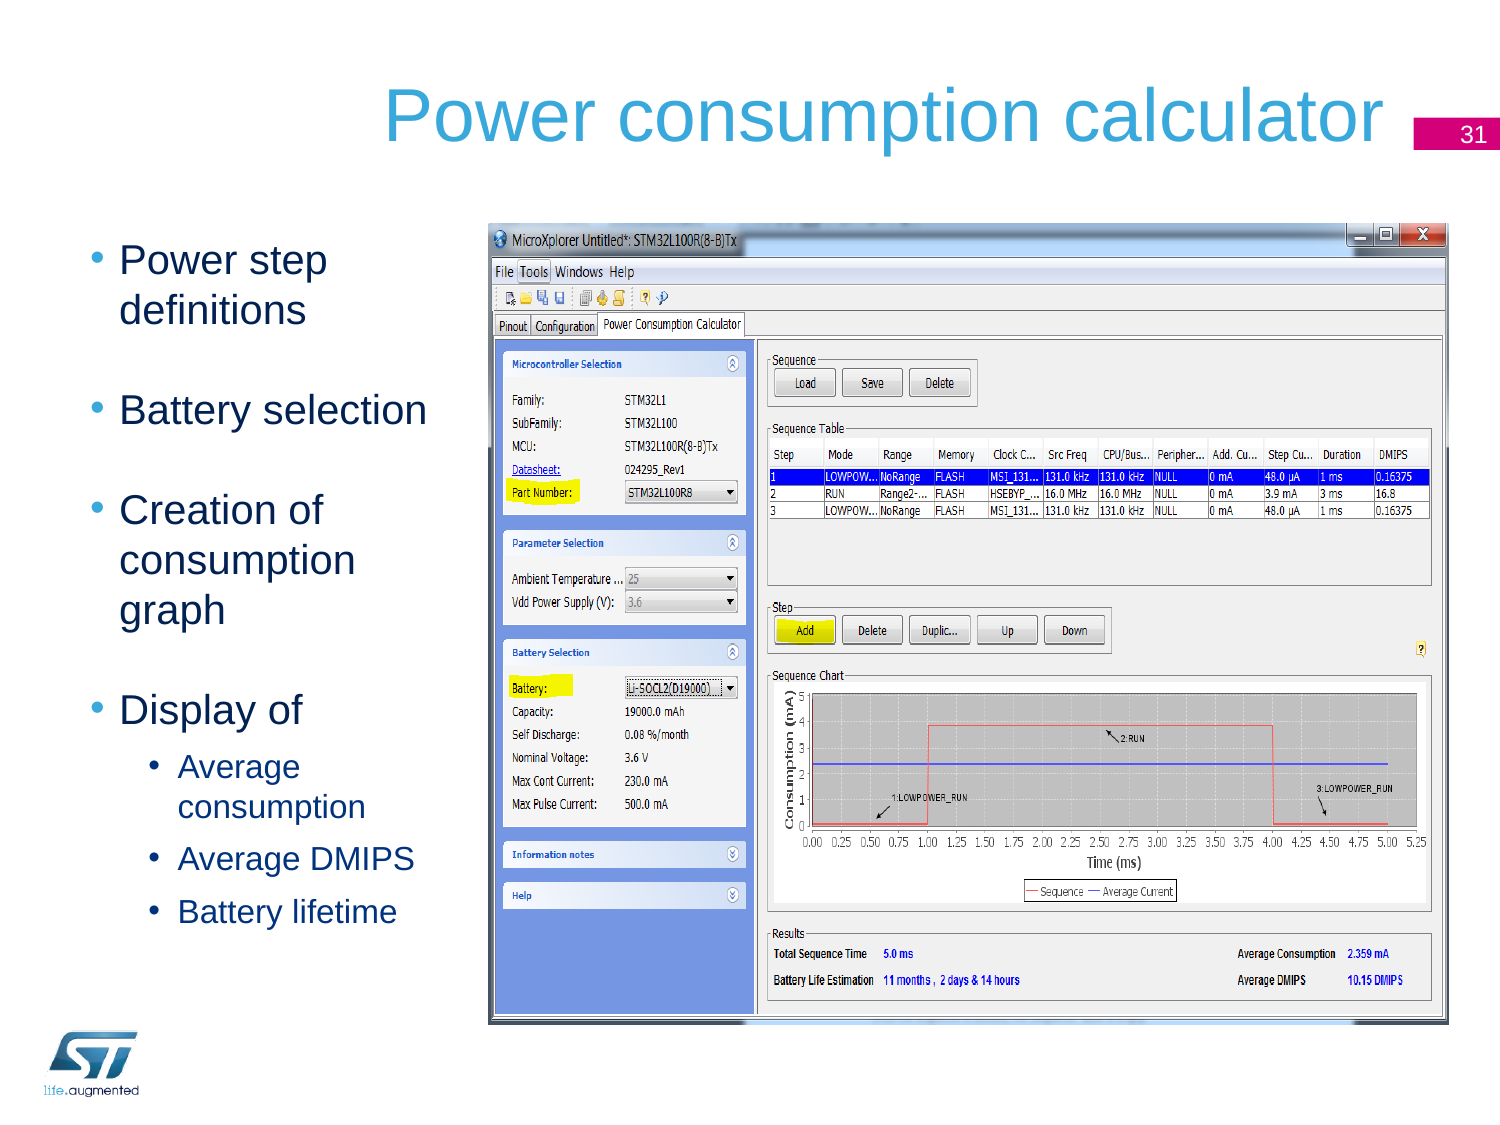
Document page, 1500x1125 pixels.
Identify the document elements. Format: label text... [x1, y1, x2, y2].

title Power consumption calculator [74, 32, 1400, 165]
text_box Power step definitions Battery selection Creation of consumption graph Display of Average consumption Average DMIPS Battery lifetime [75, 224, 467, 938]
picture [36, 1022, 147, 1103]
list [488, 223, 1450, 1026]
slide_number 31 [1413, 117, 1500, 150]
